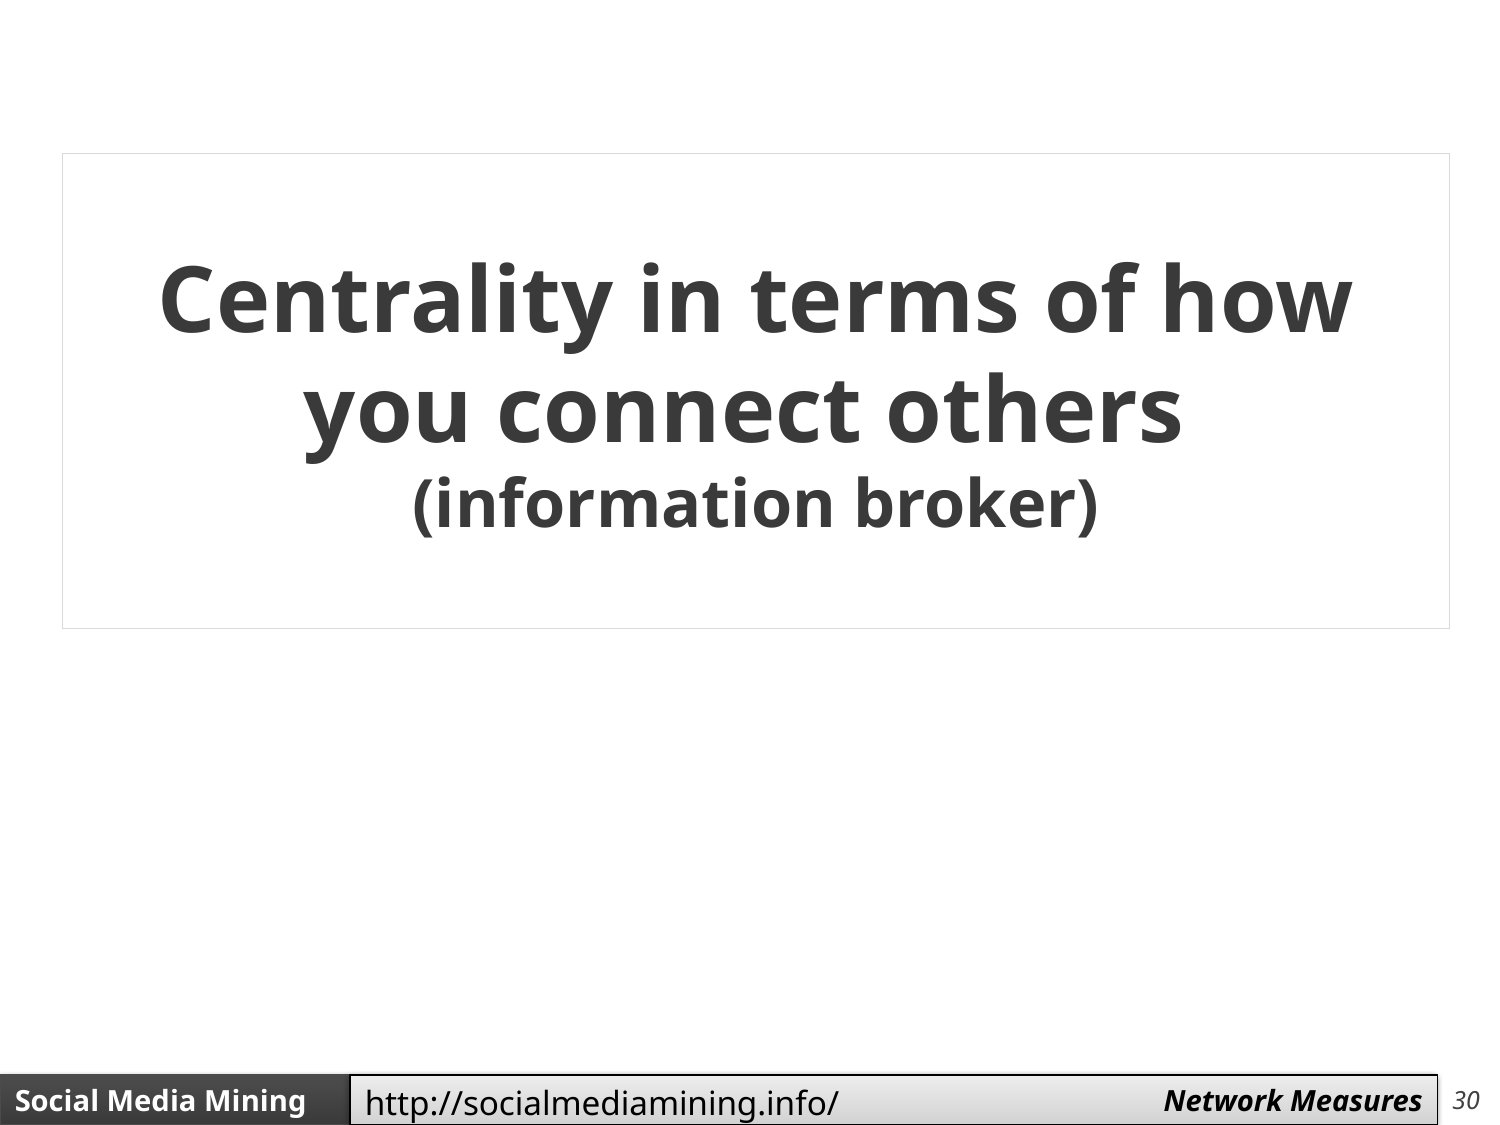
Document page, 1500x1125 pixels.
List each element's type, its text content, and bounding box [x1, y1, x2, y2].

title Centrality in terms of how you connect others (information broker) [62, 153, 1450, 629]
